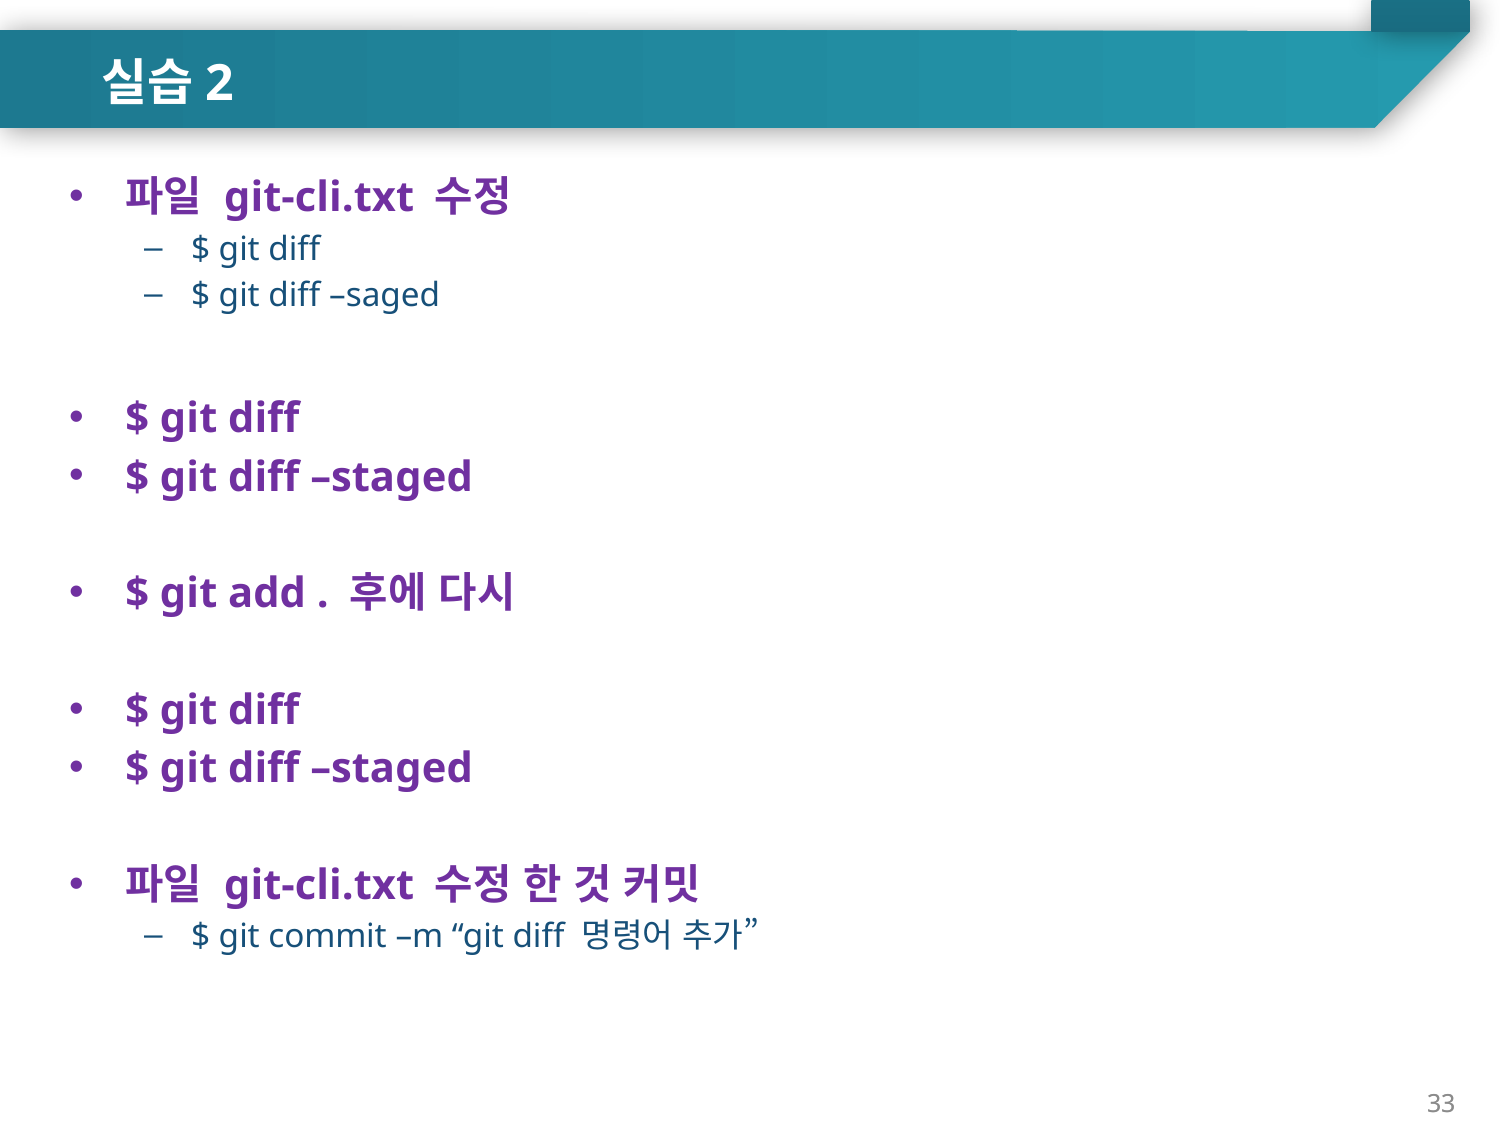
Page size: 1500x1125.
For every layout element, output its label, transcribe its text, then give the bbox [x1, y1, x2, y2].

list 실습2 [101, 50, 1306, 118]
slide_number 33 [1120, 1084, 1471, 1124]
list 파일 git-cli.txt 수정 $ git diff $ git diff –saged $ git diff $ git diff –staged $ git add . 후에 다시 $ git diff $ git diff –staged 파일 git-cli.txt 수정 한 것 커밋 $ git commit –m “git diff 명령어 추가” [54, 162, 1461, 1058]
